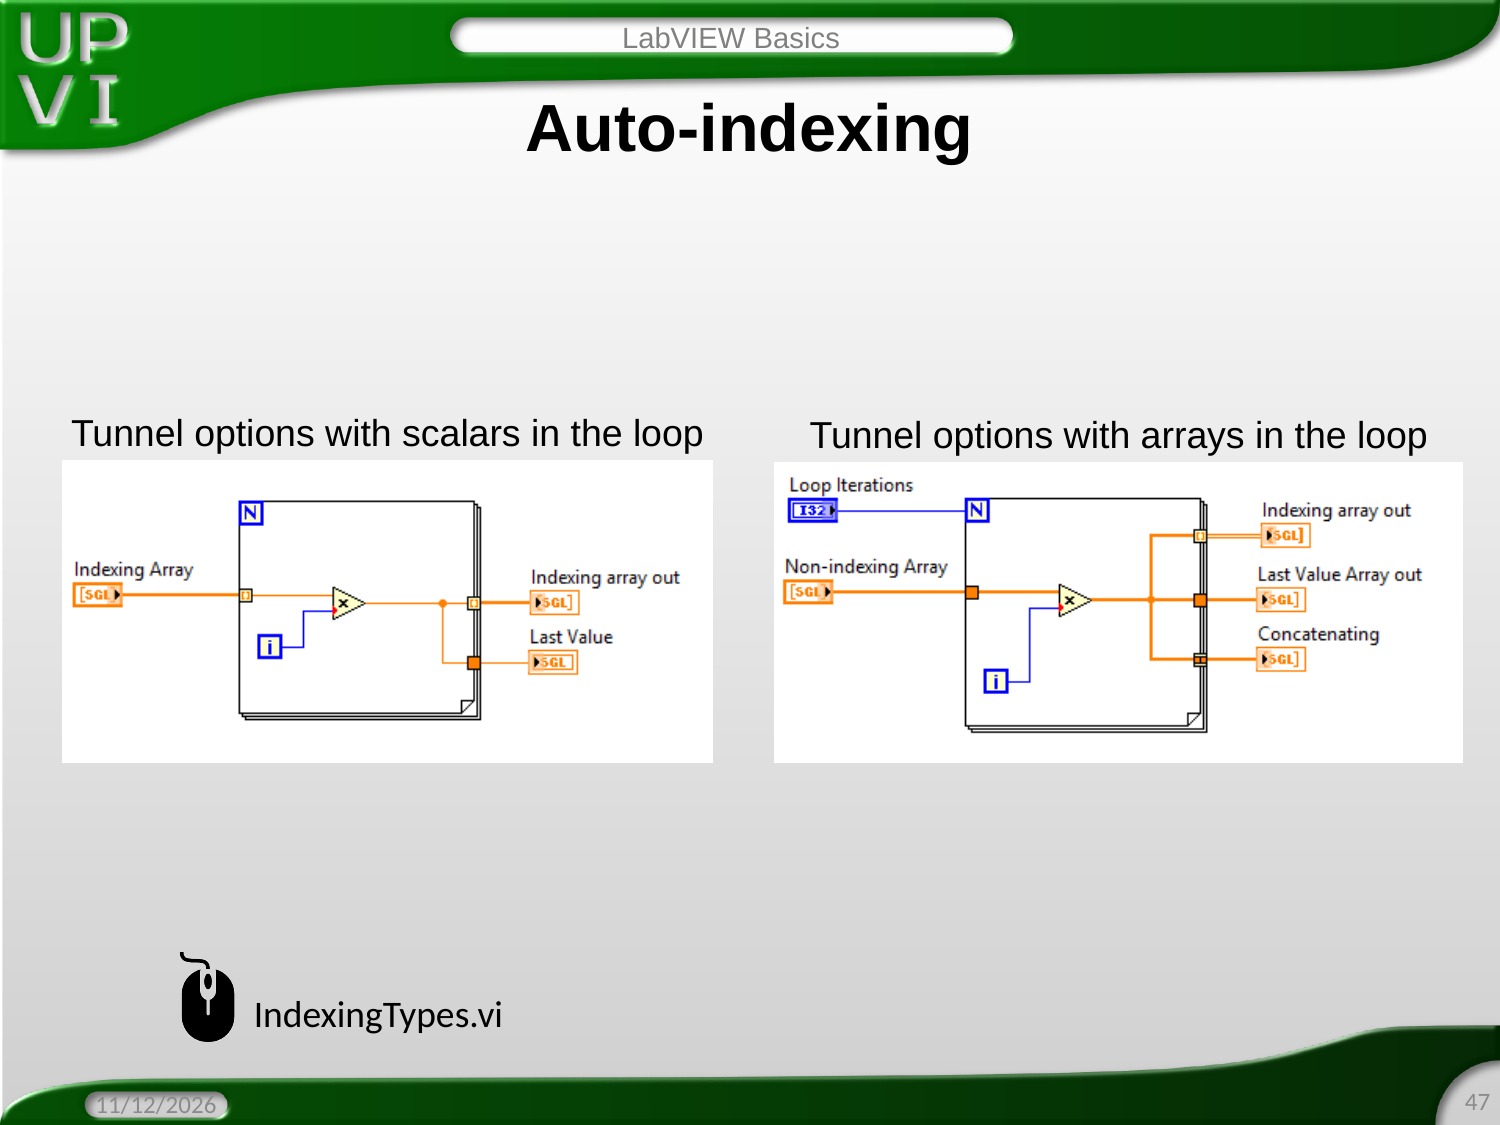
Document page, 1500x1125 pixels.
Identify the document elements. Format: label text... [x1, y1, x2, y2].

text_box IndexingTypes.vi [255, 982, 519, 1042]
footer LabVIEW Basics [450, 6, 1013, 67]
text_box Tunnel options with arrays in the loop [794, 403, 1443, 460]
slide_number 47 [1155, 1069, 1500, 1125]
picture [0, 0, 1500, 1125]
text_box Tunnel options with scalars in the loop [56, 401, 719, 462]
title Auto-indexing [75, 75, 1425, 175]
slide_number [75, 1073, 238, 1125]
